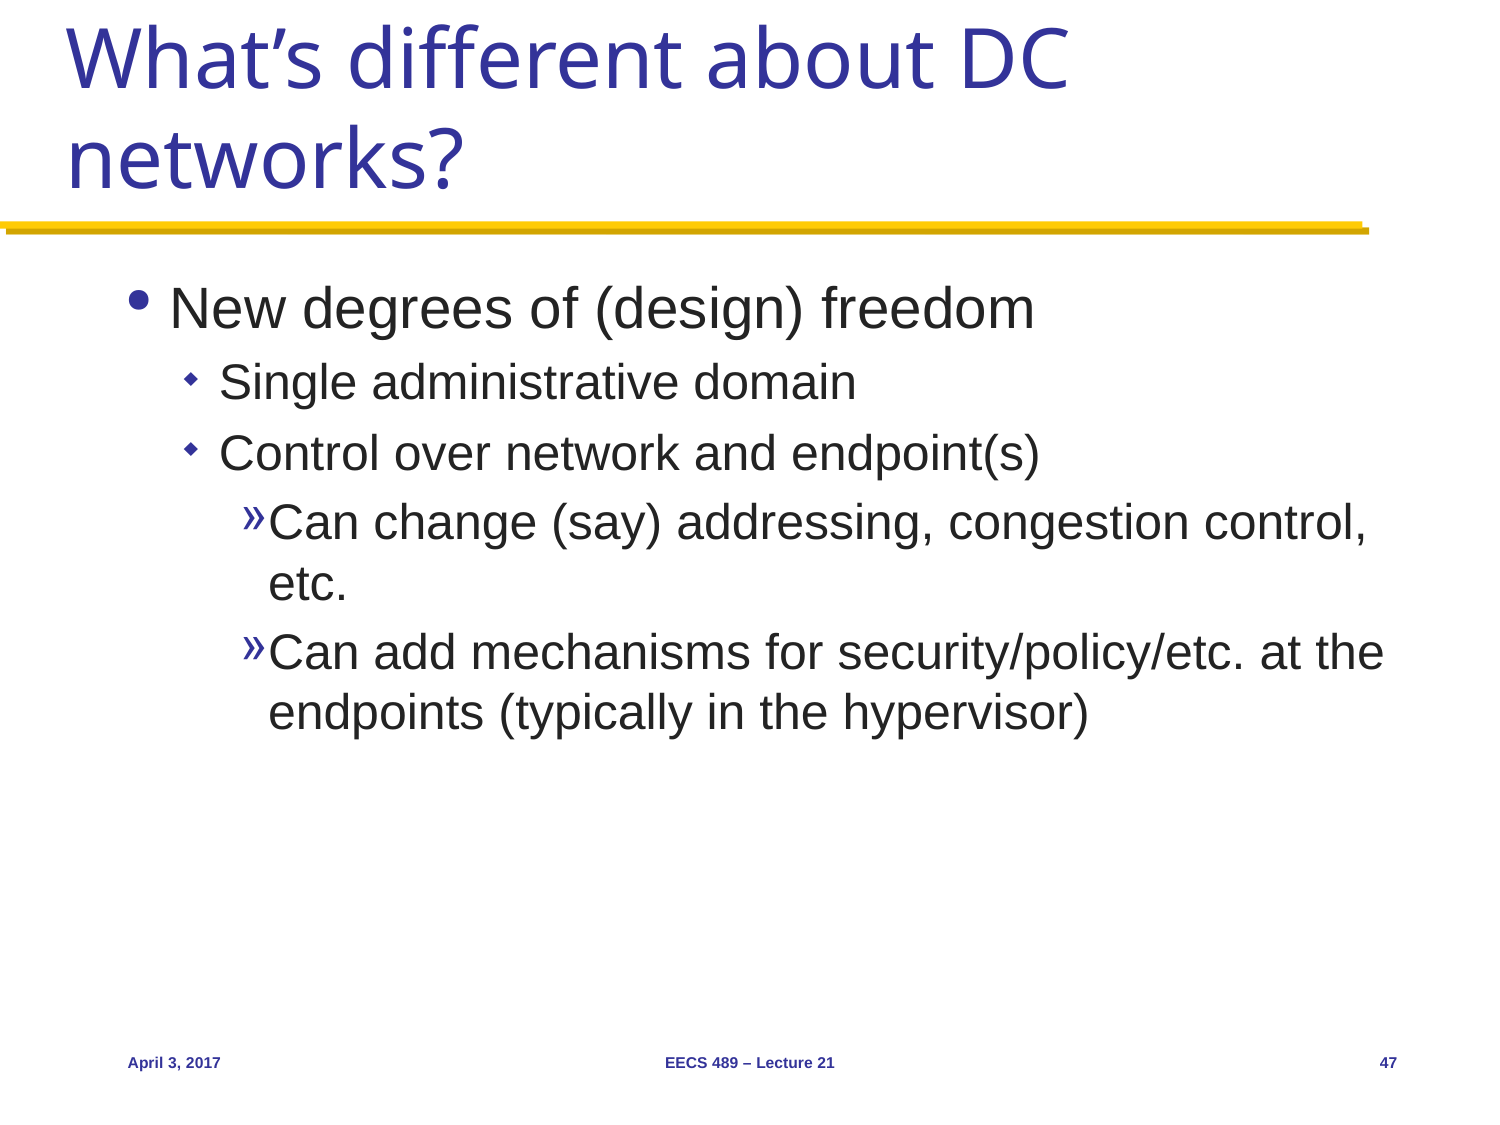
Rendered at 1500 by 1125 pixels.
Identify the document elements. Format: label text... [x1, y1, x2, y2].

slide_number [112, 1024, 426, 1101]
list New degrees of (design) freedom Single administrative domain Control over network and endpoint(s) Can change (say) addressing, congestion control, etc. Can add mechanisms for security/policy/etc. at the endpoints (typically in the hypervisor) [112, 262, 1413, 988]
footer EECS 489 – Lecture 21 [512, 1024, 988, 1101]
slide_number 47 [1312, 1024, 1413, 1101]
title What’s different about DC networks? [49, 24, 1451, 213]
